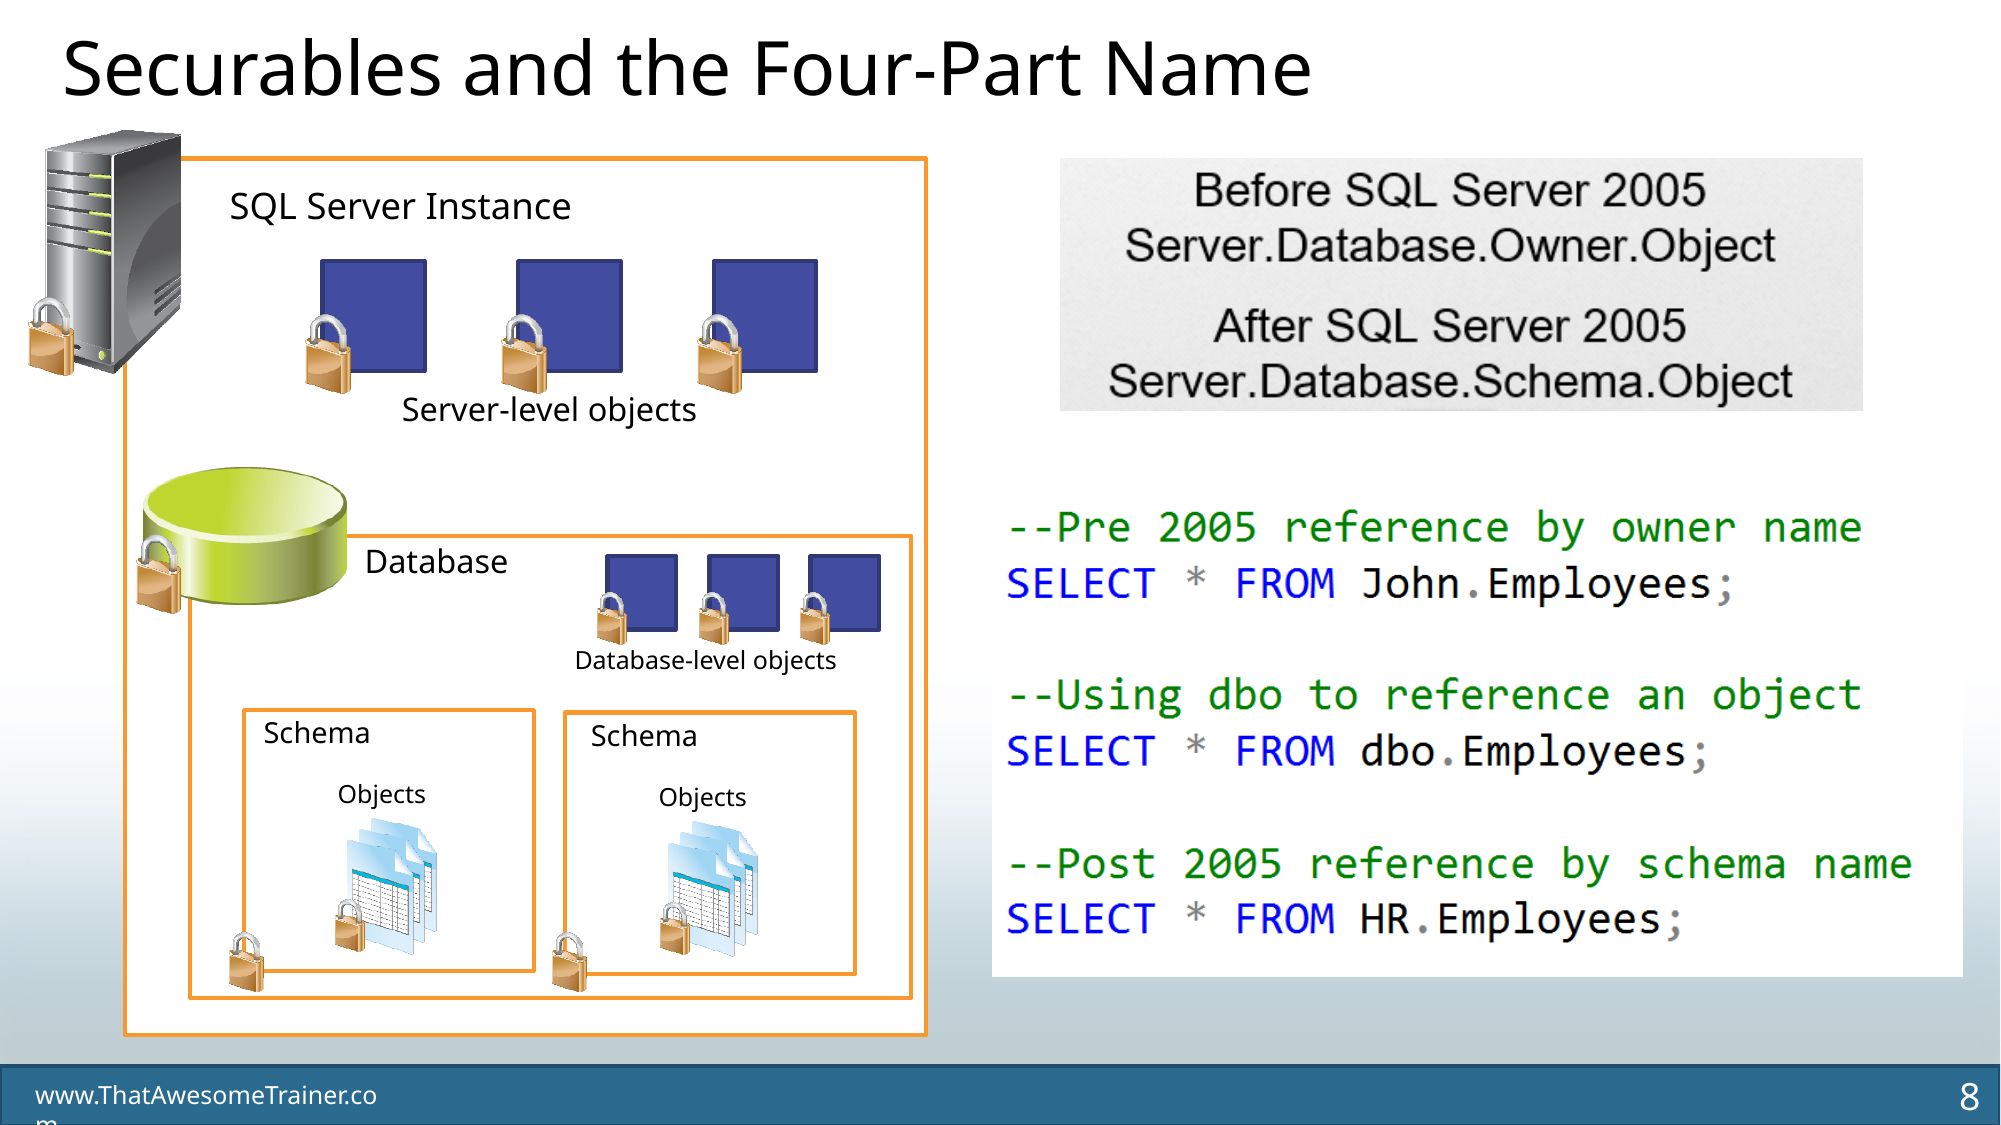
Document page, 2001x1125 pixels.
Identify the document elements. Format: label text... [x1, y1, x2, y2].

text_box Server-level objects [387, 381, 713, 436]
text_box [682, 260, 817, 399]
title Securables and the Four-Part Name [47, 29, 1848, 218]
picture [0, 0, 2001, 1064]
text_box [487, 260, 621, 399]
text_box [142, 467, 912, 999]
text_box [291, 260, 426, 399]
text_box SQL Server Instance [214, 175, 588, 235]
text_box [123, 156, 928, 1037]
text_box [530, 555, 882, 695]
